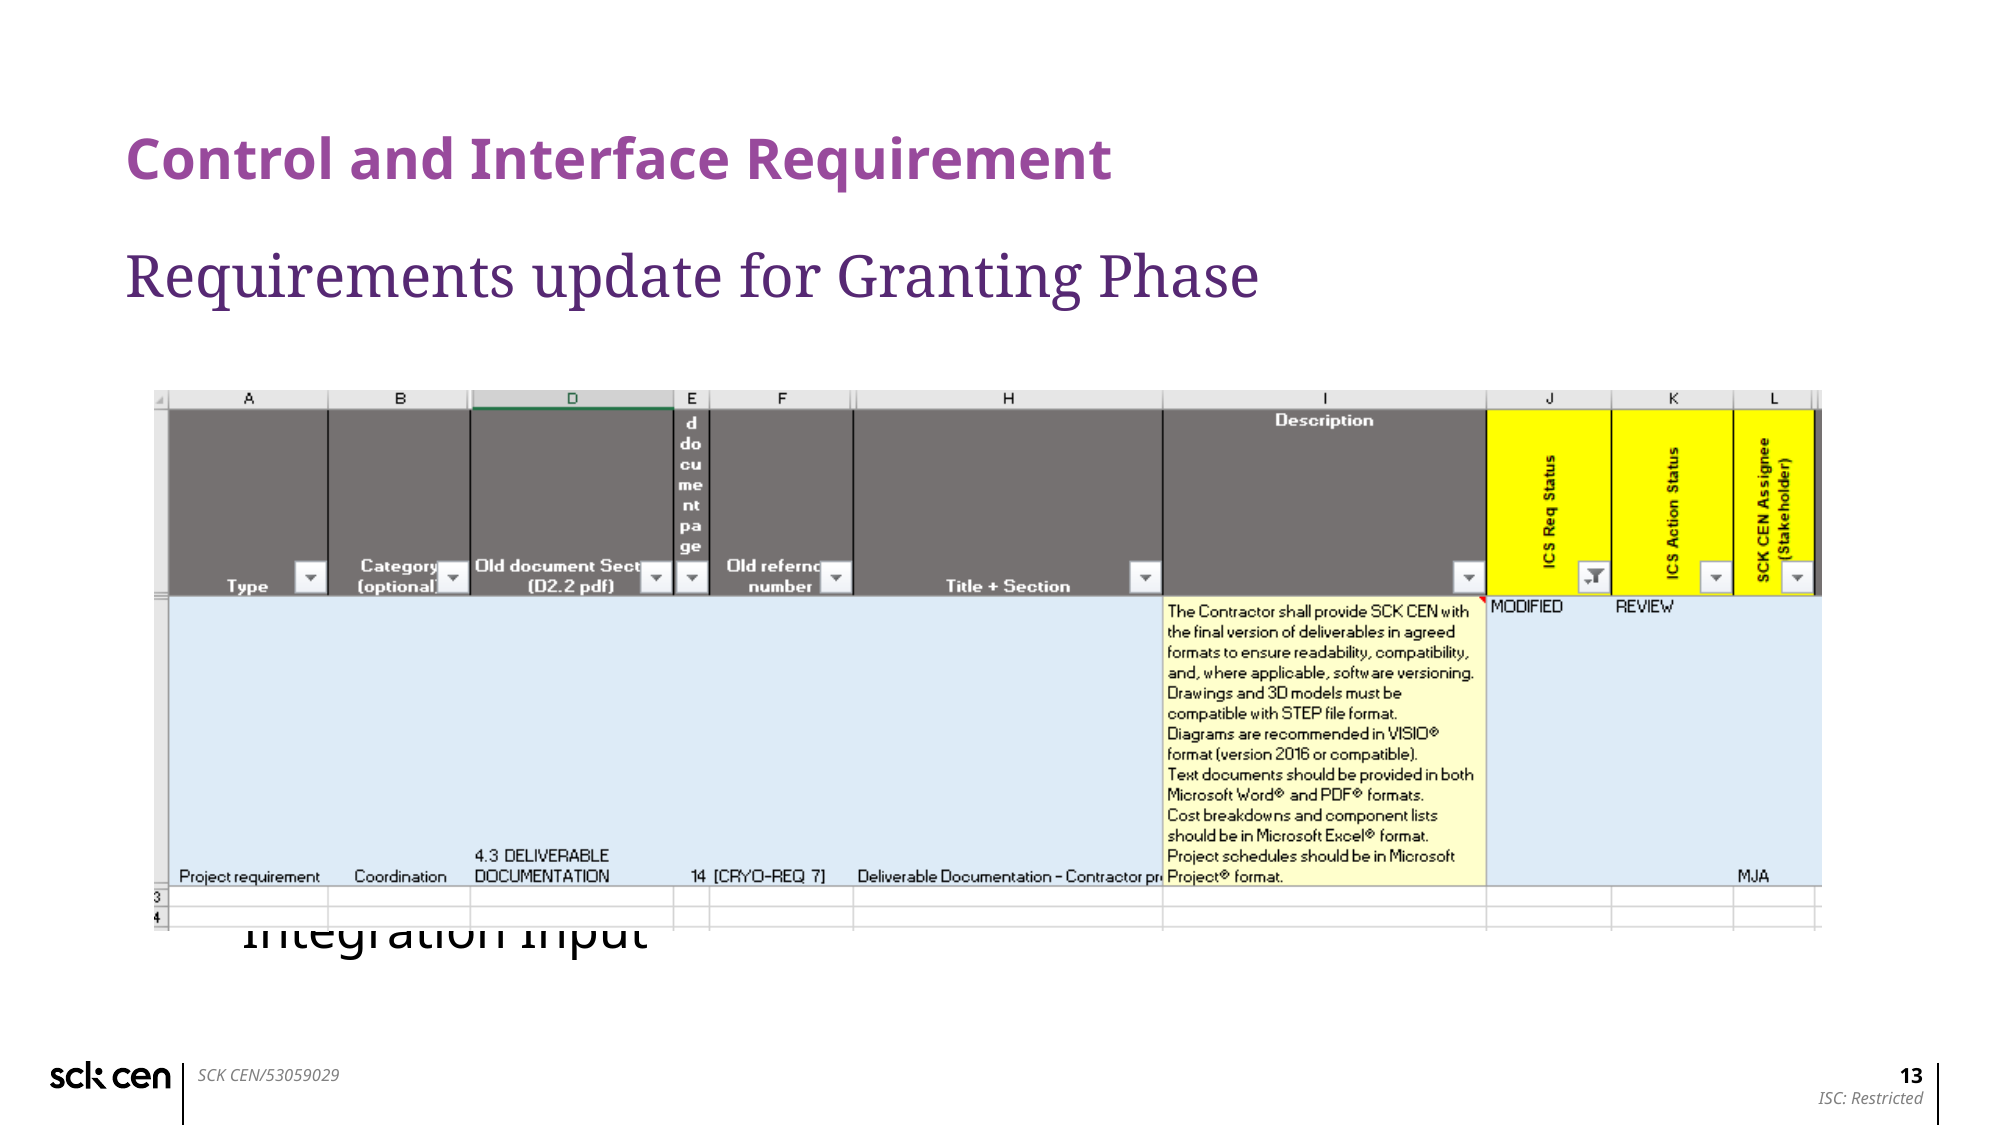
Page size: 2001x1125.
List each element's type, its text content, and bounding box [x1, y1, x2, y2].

title Control and Interface Requirement [125, 131, 1269, 223]
list Requirements Update Control Architecture Update? Deliverables required (conceptual design) for Controls Interface CCS, MCS Concentrator on side of MCS Test Plan, Milestones, Integration Input [125, 407, 1000, 994]
picture [153, 390, 1822, 931]
list Requirements update for Granting Phase [125, 239, 1493, 391]
slide_number 13 [1473, 1062, 1924, 1101]
